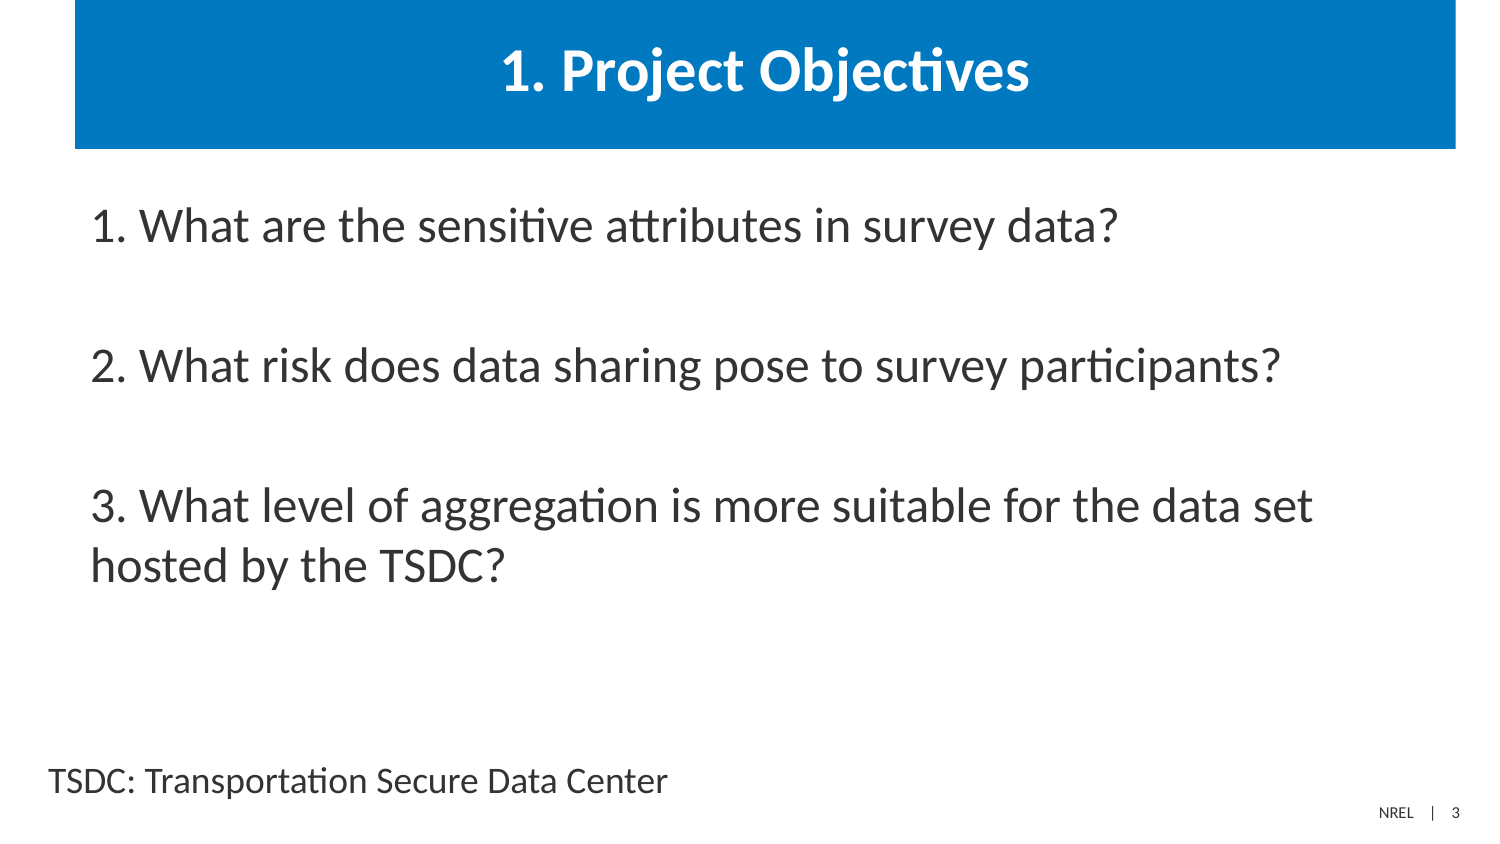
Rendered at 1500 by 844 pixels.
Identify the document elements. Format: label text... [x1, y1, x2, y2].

list 1. What are the sensitive attributes in survey data? 2. What risk does data sharing pose to survey participants? 3. What level of aggregation is more suitable for the data set hosted by the TSDC? [75, 184, 1407, 779]
title 1. Project Objectives [75, 0, 1456, 149]
text_box TSDC: Transportation Secure Data Center [33, 748, 1167, 808]
